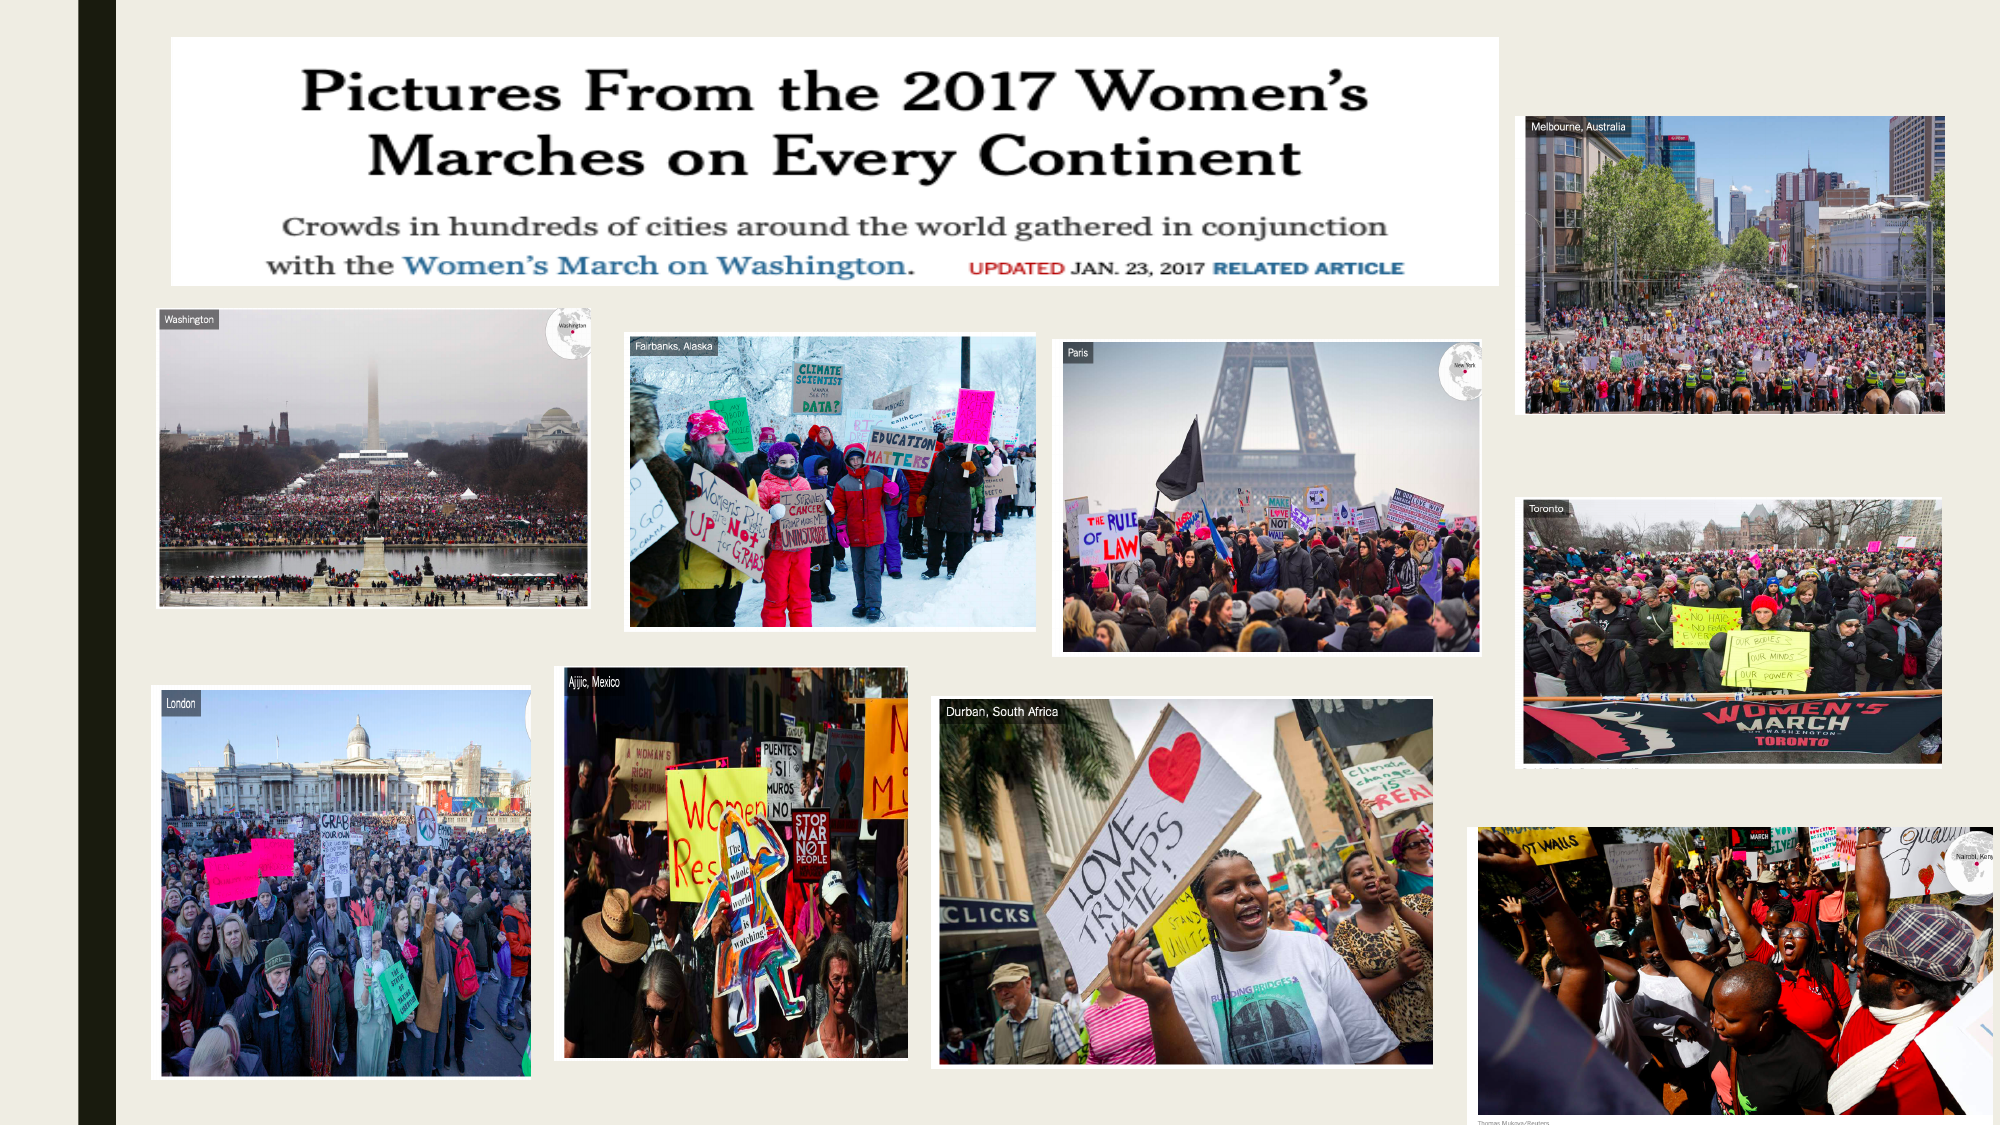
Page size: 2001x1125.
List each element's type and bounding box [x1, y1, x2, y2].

picture [931, 696, 1433, 1069]
list [1515, 497, 1942, 769]
picture [156, 308, 591, 609]
picture [1467, 827, 1993, 1125]
picture [1515, 116, 1945, 415]
picture [1052, 339, 1482, 657]
picture [554, 666, 908, 1061]
picture [624, 332, 1036, 632]
picture [150, 685, 531, 1080]
picture [171, 37, 1499, 286]
